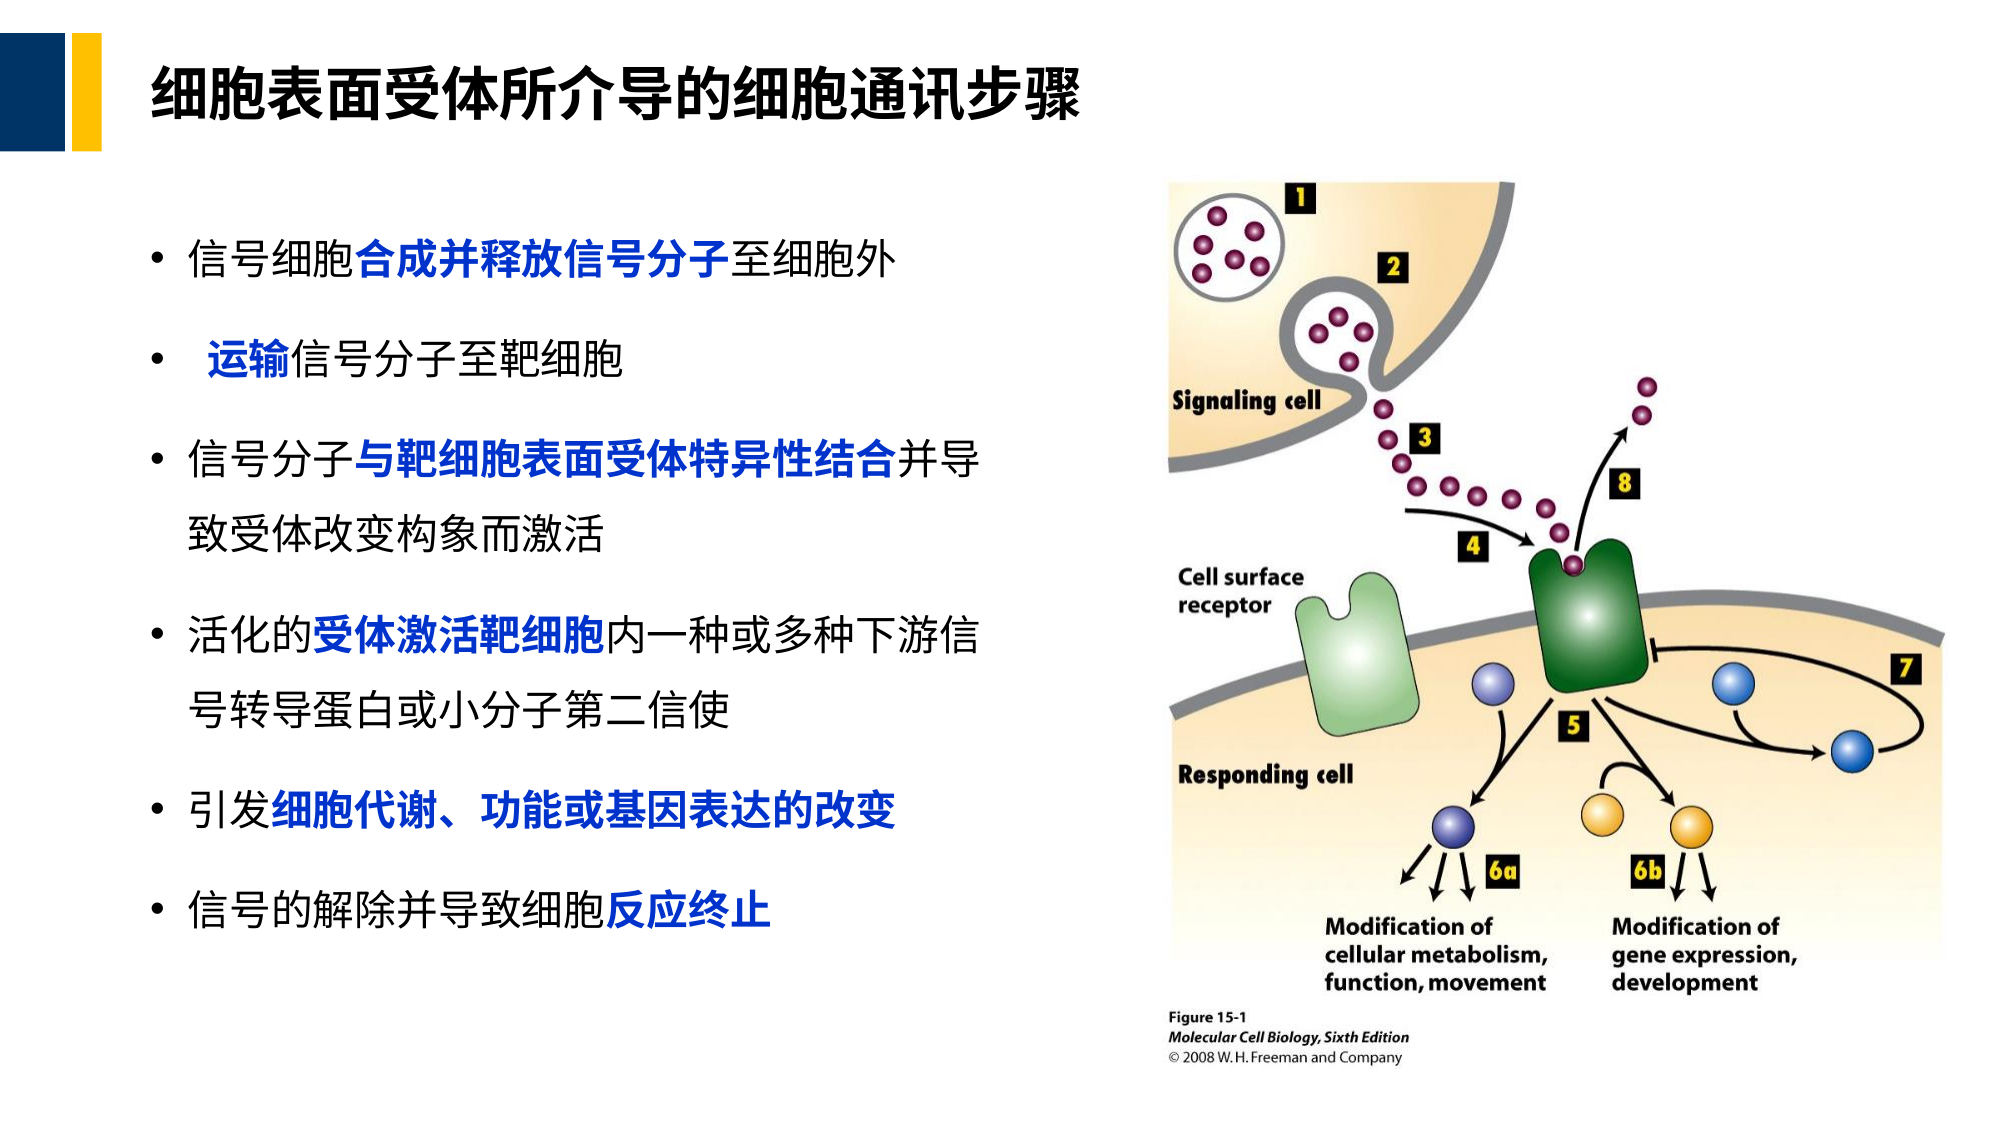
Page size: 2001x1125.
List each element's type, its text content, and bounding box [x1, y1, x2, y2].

title 细胞表面受体所介导的细胞通讯步骤 [135, 33, 1950, 152]
picture [1162, 175, 1950, 1069]
list 信号细胞合成并释放信号分子至细胞外 运输信号分子至靶细胞 信号分子与靶细胞表面受体特异性结合并导致受体改变构象而激活 活化的受体激活靶细胞内一种或多种下游信号转导蛋白或小分子第二信使 引发细胞代谢、功能或基因表达的改变 信号的解除并导致细胞反应终止 [135, 200, 1026, 1092]
